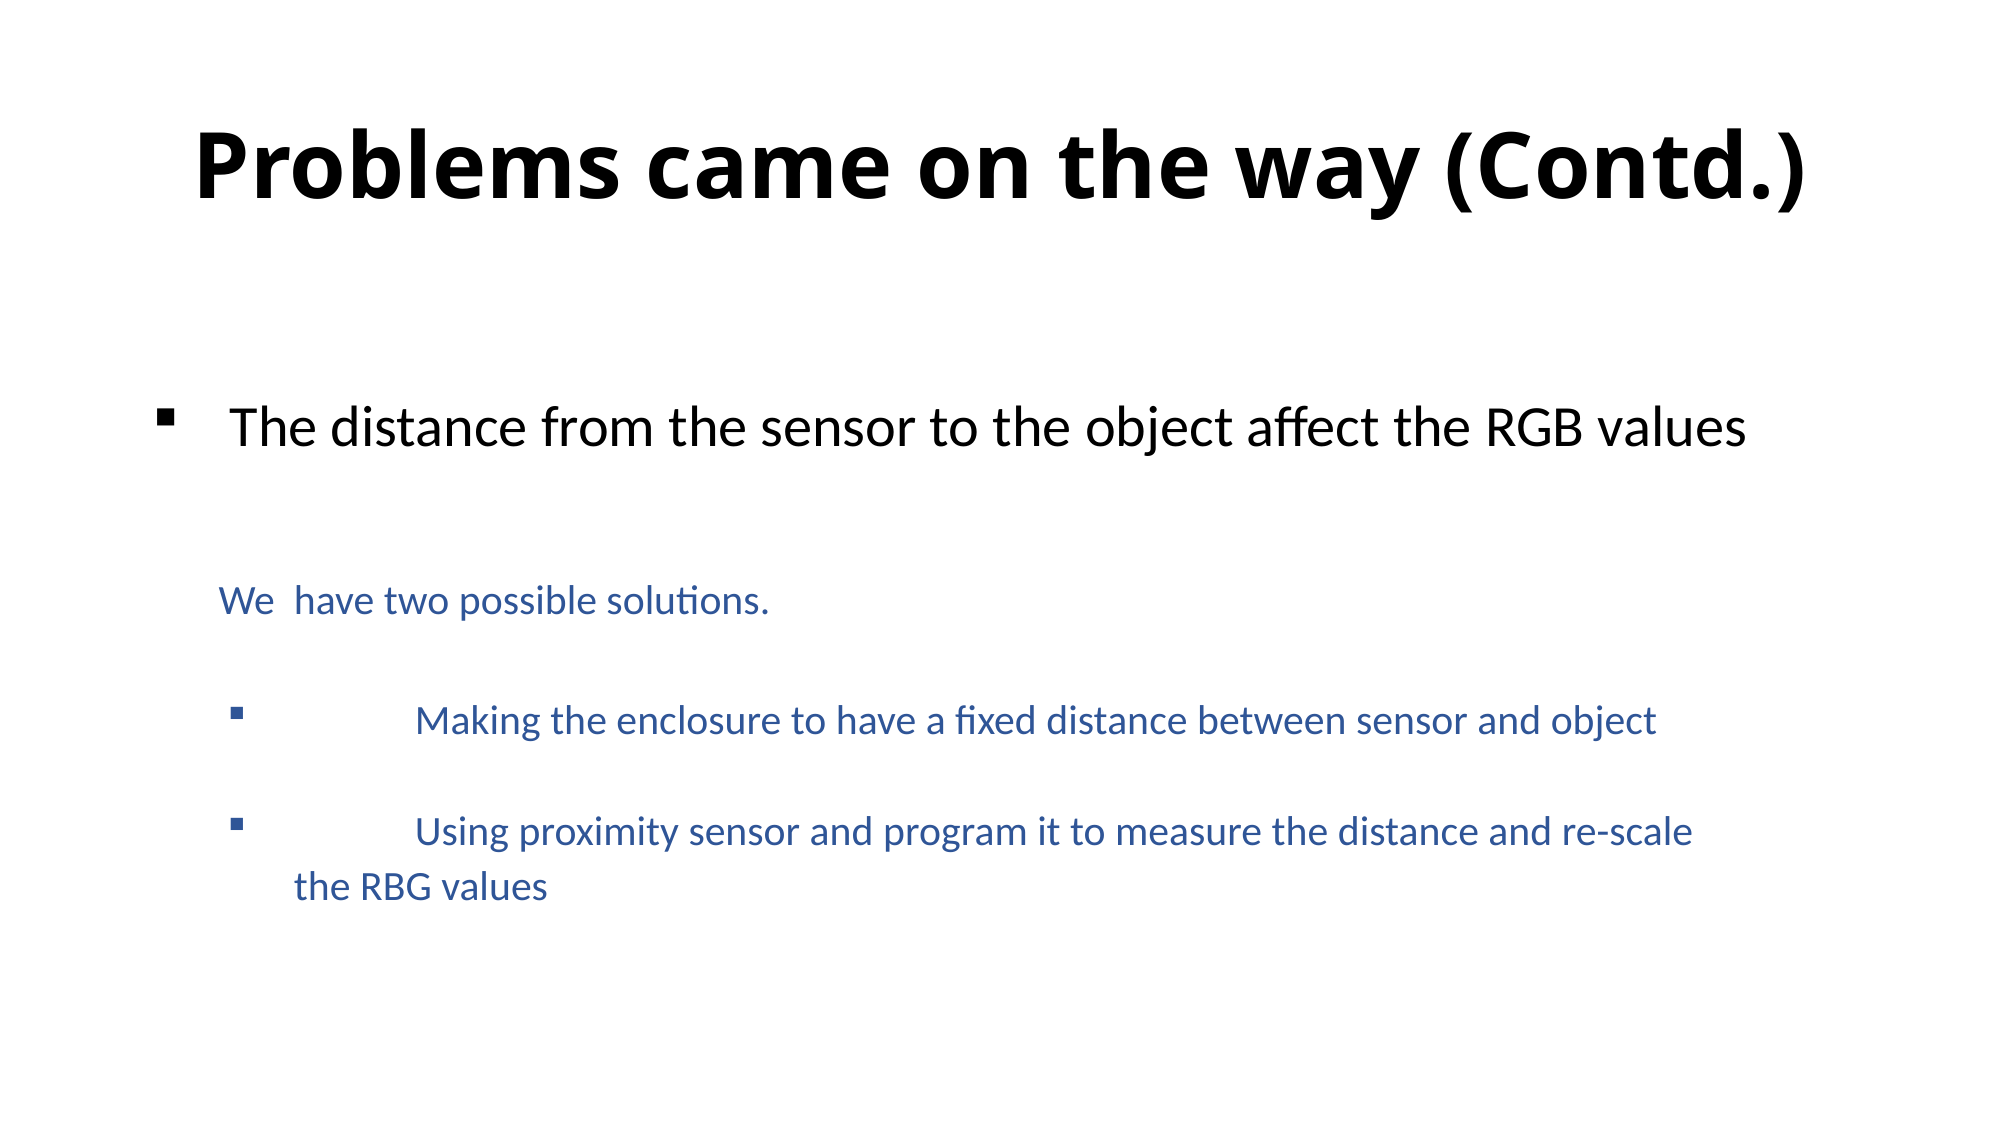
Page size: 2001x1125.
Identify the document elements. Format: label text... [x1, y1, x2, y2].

list The distance from the sensor to the object affect the RGB values We have two possible solutions. Making the enclosure to have a fixed distance between sensor and object Using proximity sensor and program it to measure the distance and re-scale the RBG values [137, 388, 1863, 1014]
title Problems came on the way (Contd.) [137, 59, 1863, 278]
